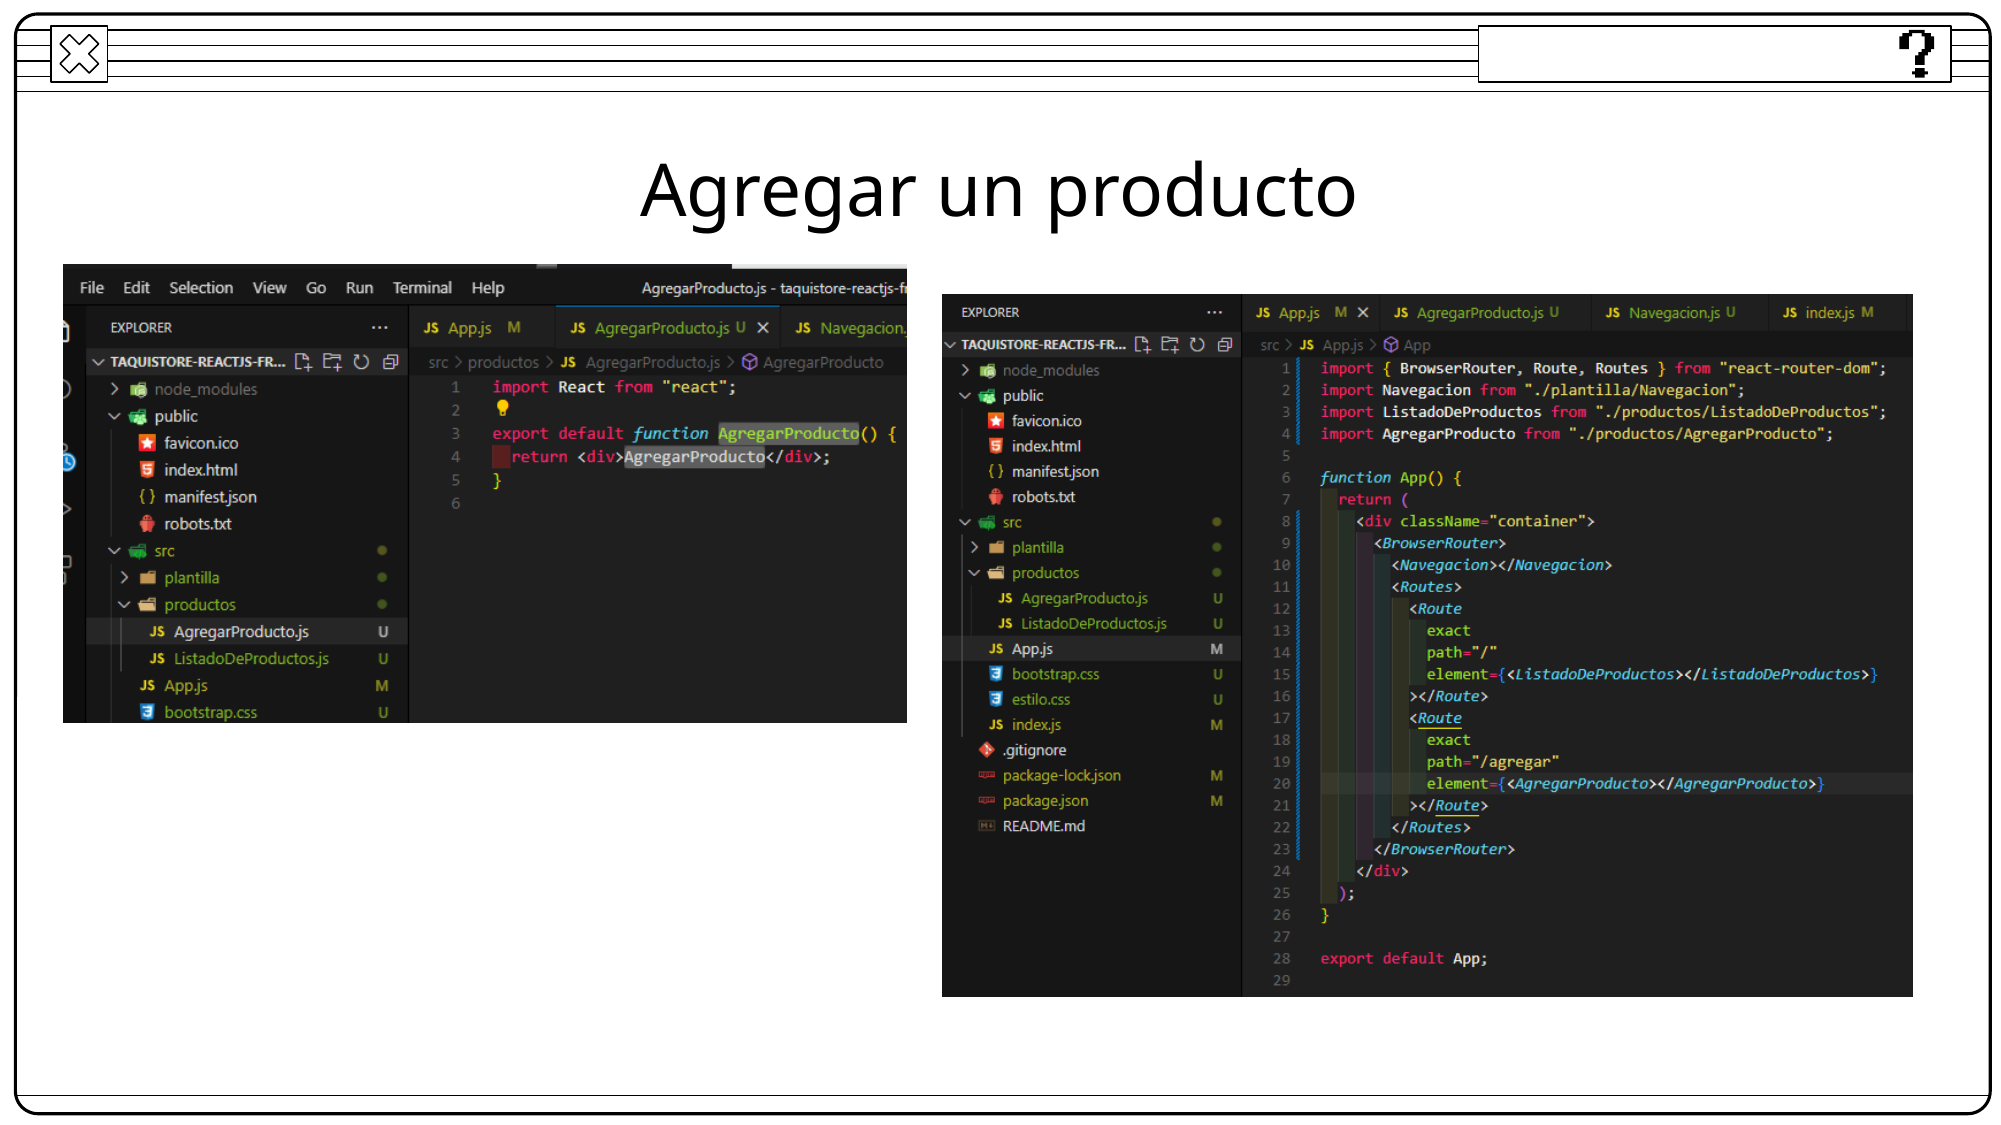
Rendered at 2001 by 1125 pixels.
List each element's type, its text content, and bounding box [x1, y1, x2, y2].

picture [62, 263, 907, 723]
picture [942, 294, 1913, 997]
title Agregar un producto [157, 97, 1843, 278]
